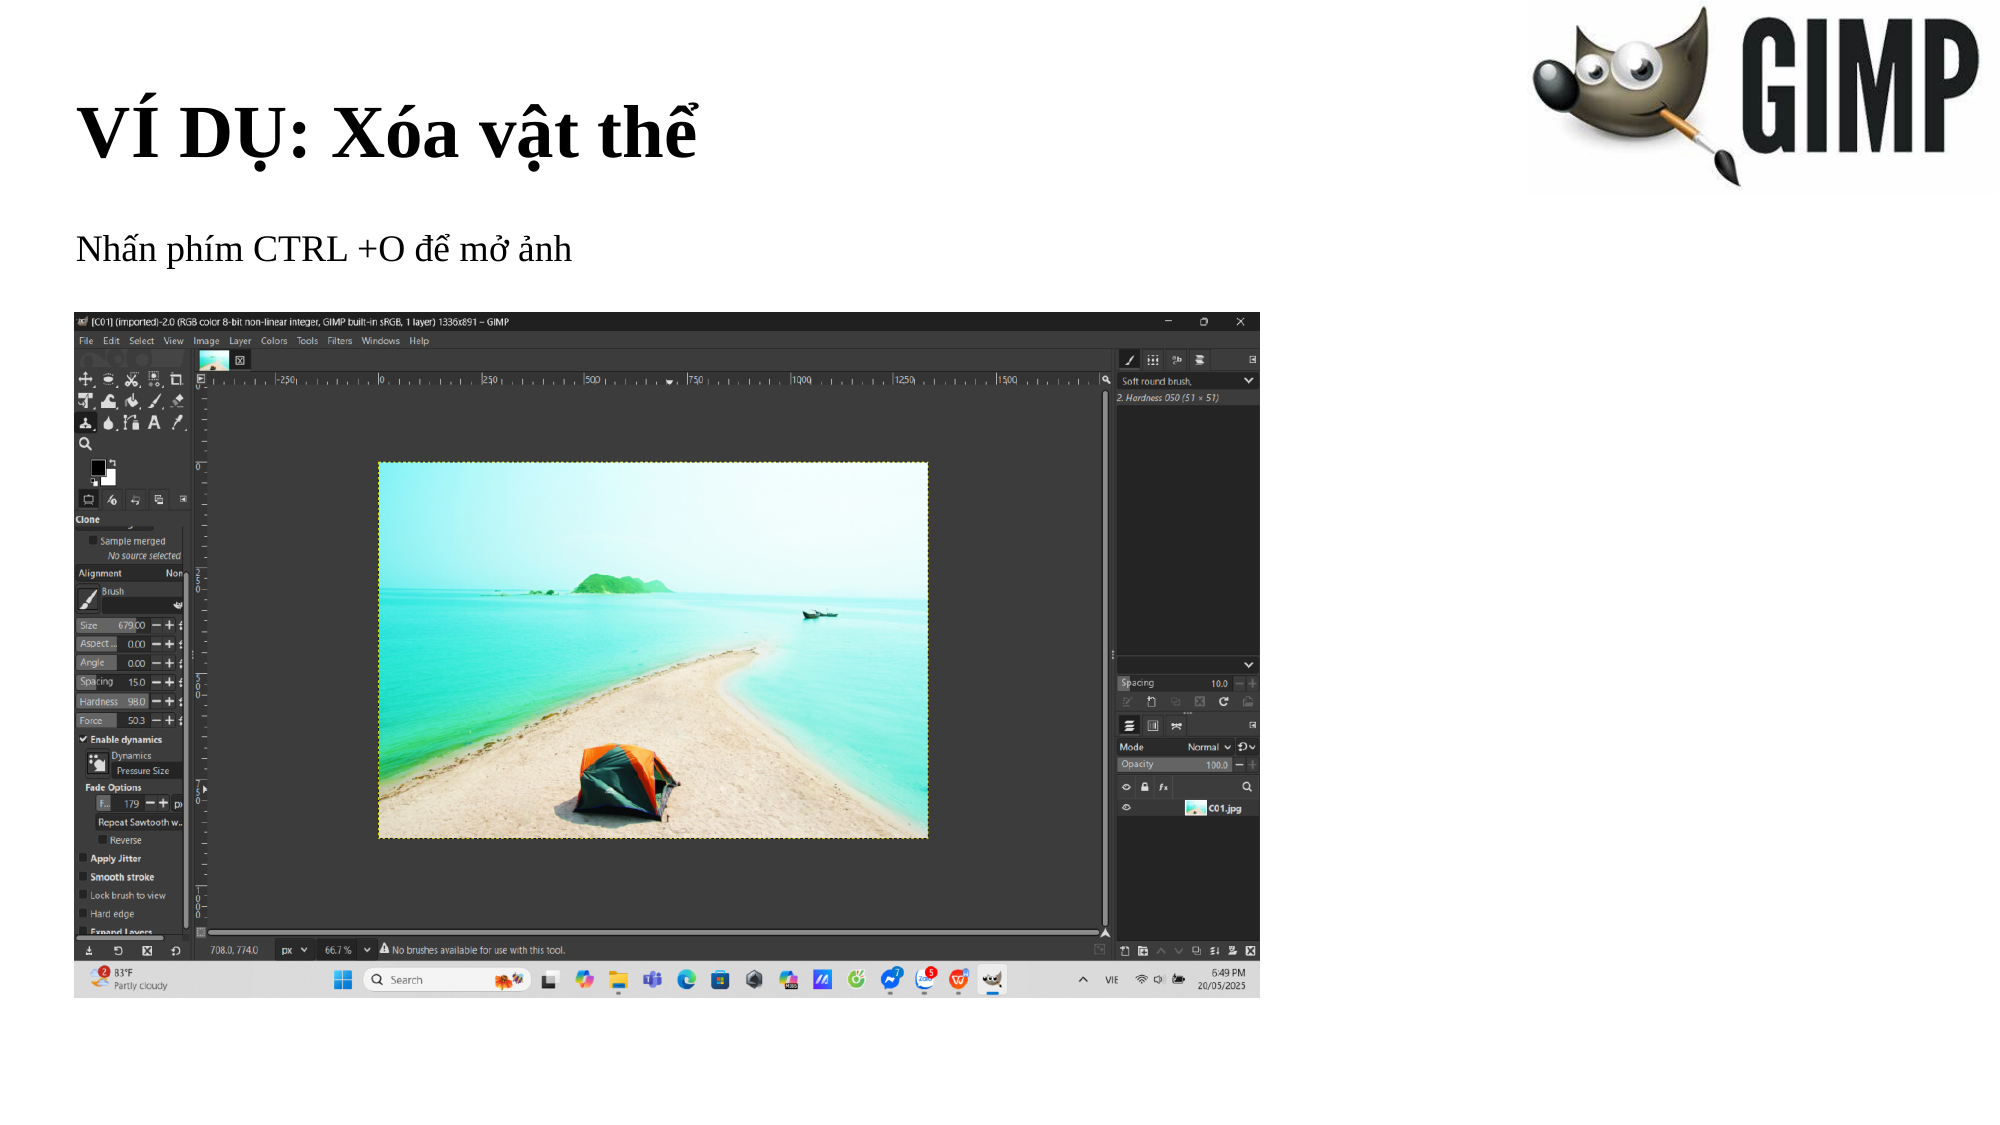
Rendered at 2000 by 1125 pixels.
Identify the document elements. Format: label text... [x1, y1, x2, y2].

text_box Nhấn phím CTRL +O để mở ảnh [61, 216, 598, 277]
picture [74, 312, 1260, 998]
picture [1526, 0, 2000, 194]
text_box VÍ DỤ: Xóa vật thể [62, 29, 714, 180]
